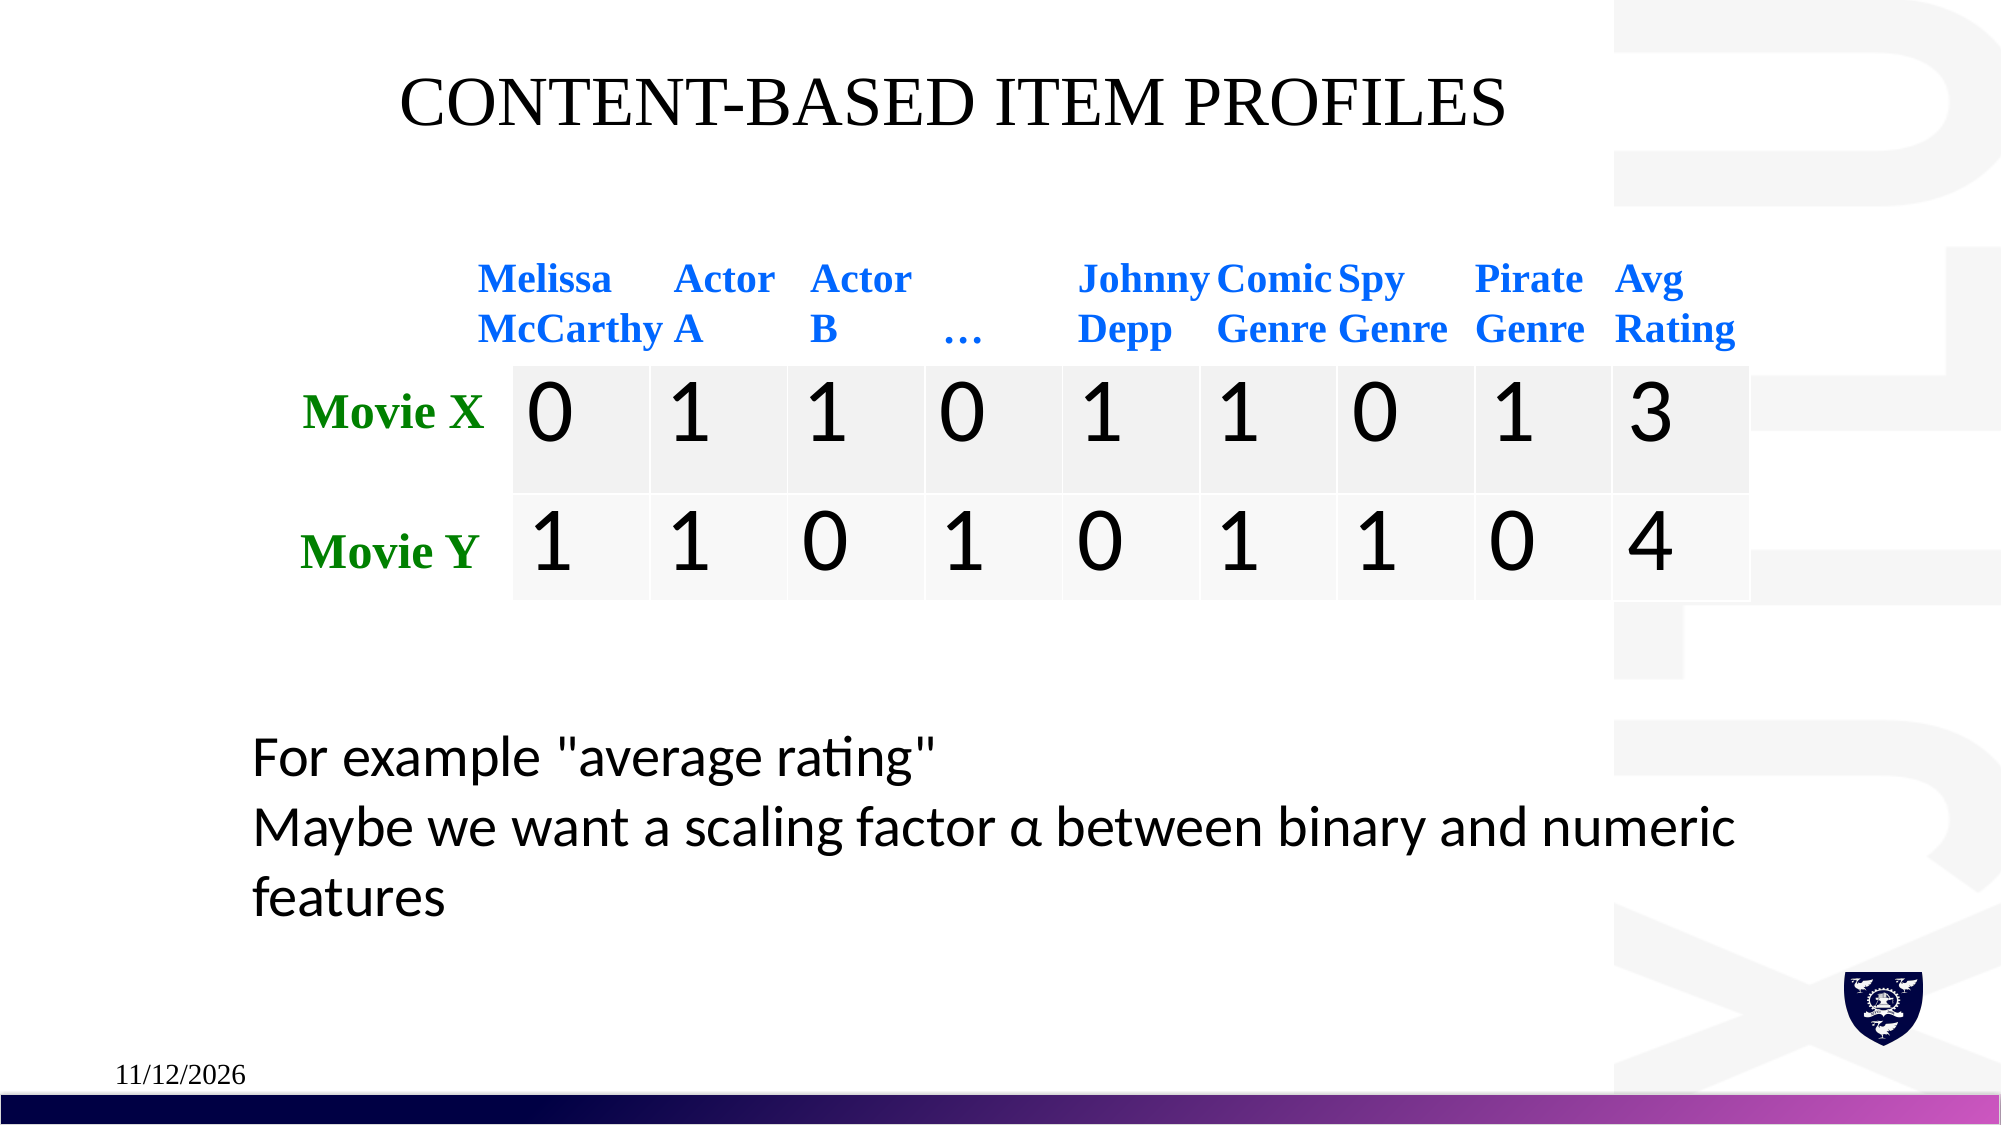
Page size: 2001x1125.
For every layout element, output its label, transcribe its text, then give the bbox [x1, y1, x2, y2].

table_header 1 [651, 366, 787, 493]
text_box Johnny Depp [1063, 243, 1201, 359]
table_header 0 [926, 366, 1062, 493]
text_box Movie X [288, 371, 500, 446]
text_box Pirate Genre [1464, 243, 1601, 359]
table_cell 1 [1201, 495, 1336, 600]
text_box Movie Y [285, 511, 496, 586]
picture [1844, 972, 1923, 1046]
slide_number [99, 1042, 567, 1103]
text_box Melissa McCarthy [463, 243, 658, 359]
table_cell 0 [1476, 495, 1611, 600]
title Content-based Item Profiles [384, 47, 1623, 147]
table_header 3 [1613, 366, 1749, 493]
text_box For example "average rating" Maybe we want a scaling factor α between binary and numeric features [237, 711, 1840, 936]
text_box Spy Genre [1348, 243, 1464, 359]
table_cell 1 [1338, 495, 1474, 600]
table_header 1 [788, 366, 924, 493]
text_box Actor B [795, 243, 928, 359]
table_cell 1 [513, 495, 649, 600]
table_cell 1 [926, 495, 1062, 600]
table_cell 1 [651, 495, 787, 600]
table_header 1 [1476, 366, 1611, 493]
text_box Comic Genre [1201, 243, 1348, 359]
table_header 0 [513, 366, 649, 493]
slide_number [1433, 1042, 1900, 1103]
table_cell 0 [1063, 495, 1199, 600]
table_header 0 [1338, 366, 1474, 493]
table_cell 4 [1613, 495, 1749, 600]
table_header 1 [1201, 366, 1336, 493]
text_box … [927, 294, 1000, 360]
table_cell 0 [788, 495, 924, 600]
table_header 1 [1063, 366, 1199, 493]
text_box Avg Rating [1601, 243, 1751, 359]
text_box Actor A [658, 243, 791, 359]
